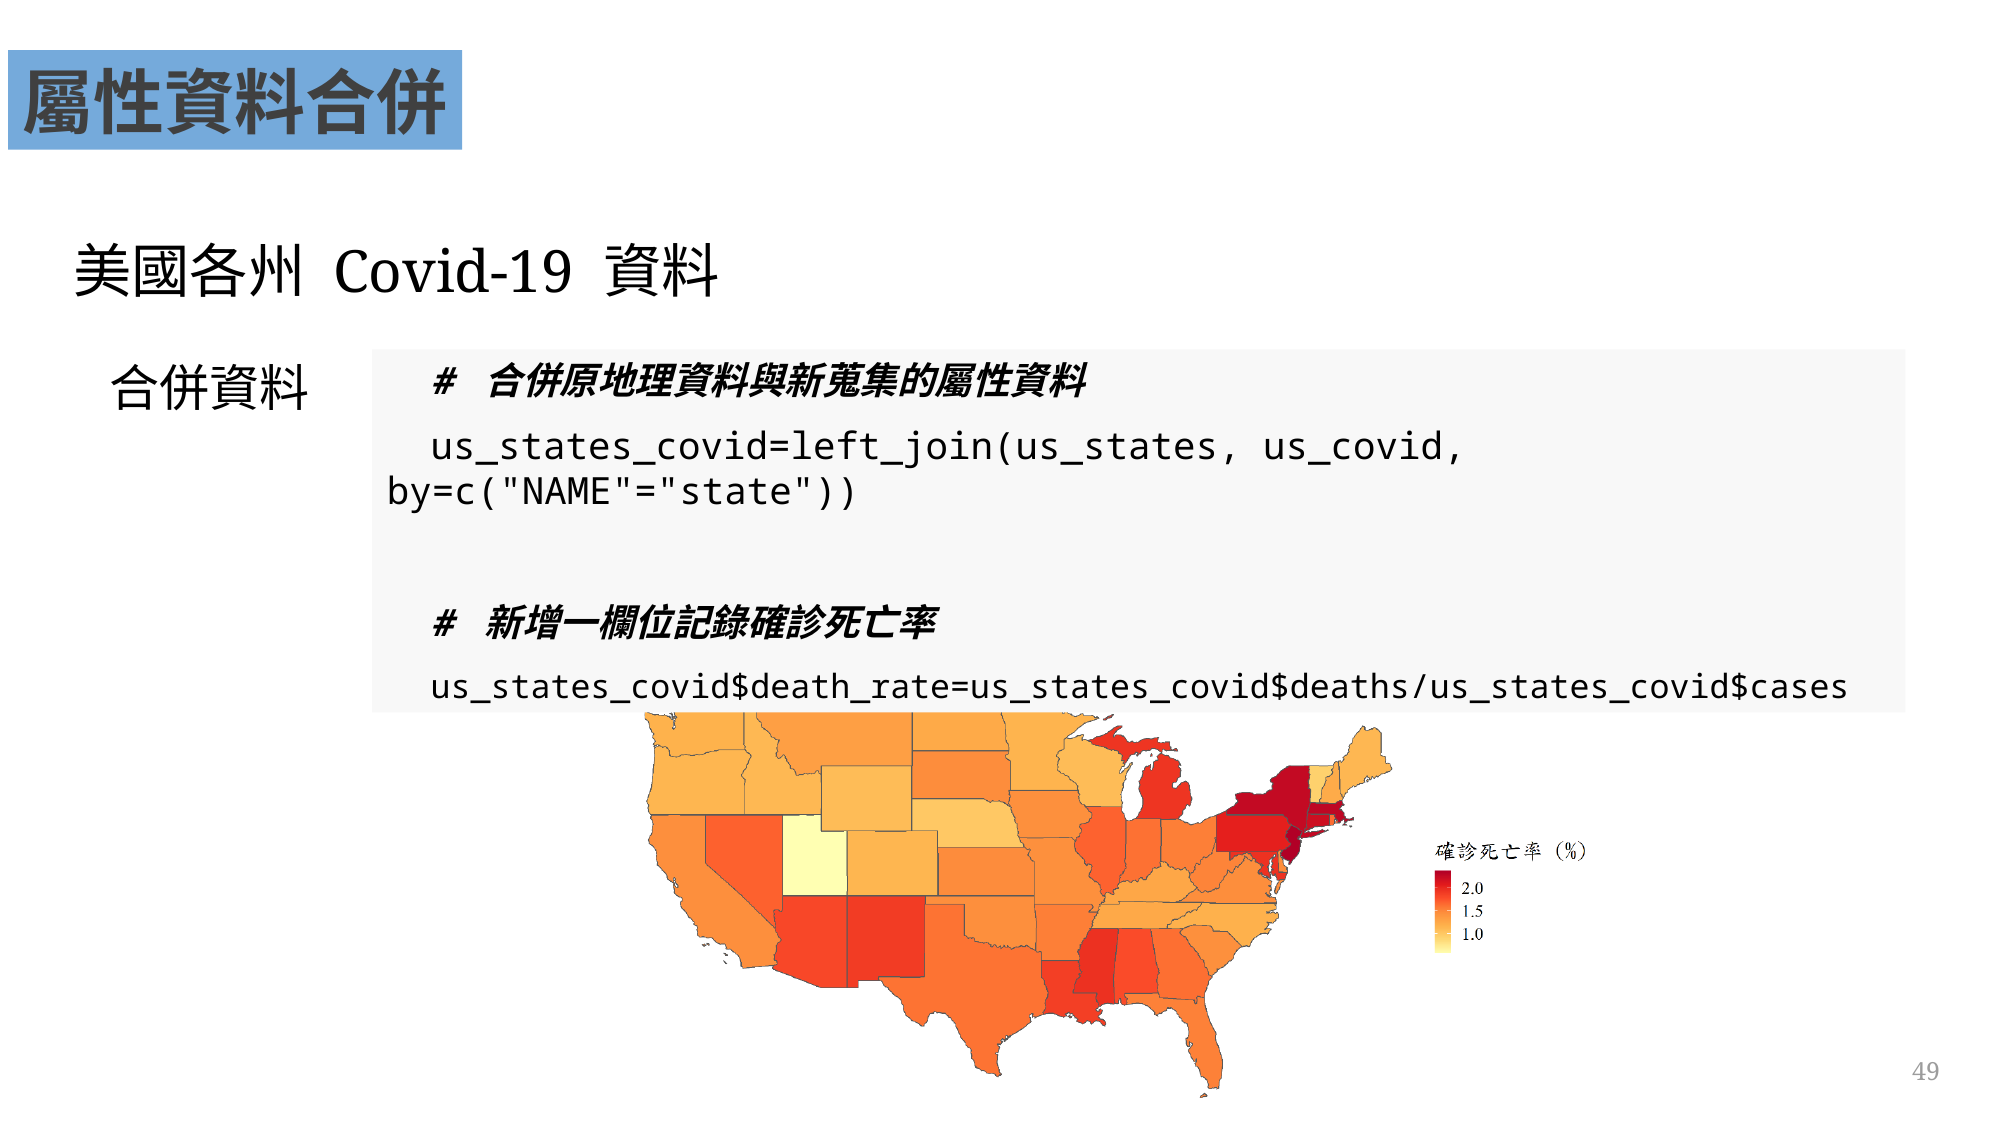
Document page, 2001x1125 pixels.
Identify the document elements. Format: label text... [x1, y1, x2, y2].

text_box 合併資料 [94, 349, 376, 425]
picture [644, 683, 1587, 1103]
text_box # 合併原地理資料與新蒐集的屬性資料 us_states_covid=left_join(us_states, us_covid, by=c("NAME"="state")) # 新增一欄位記錄確診死亡率 us_states_covid$death_rate=us_states_covid$deaths/us_states_covid$cases [372, 349, 1906, 713]
slide_number 49 [1587, 1042, 1955, 1103]
text_box 屬性資料合併 [8, 50, 463, 150]
text_box 美國各州 Covid-19 資料 [58, 226, 1179, 311]
